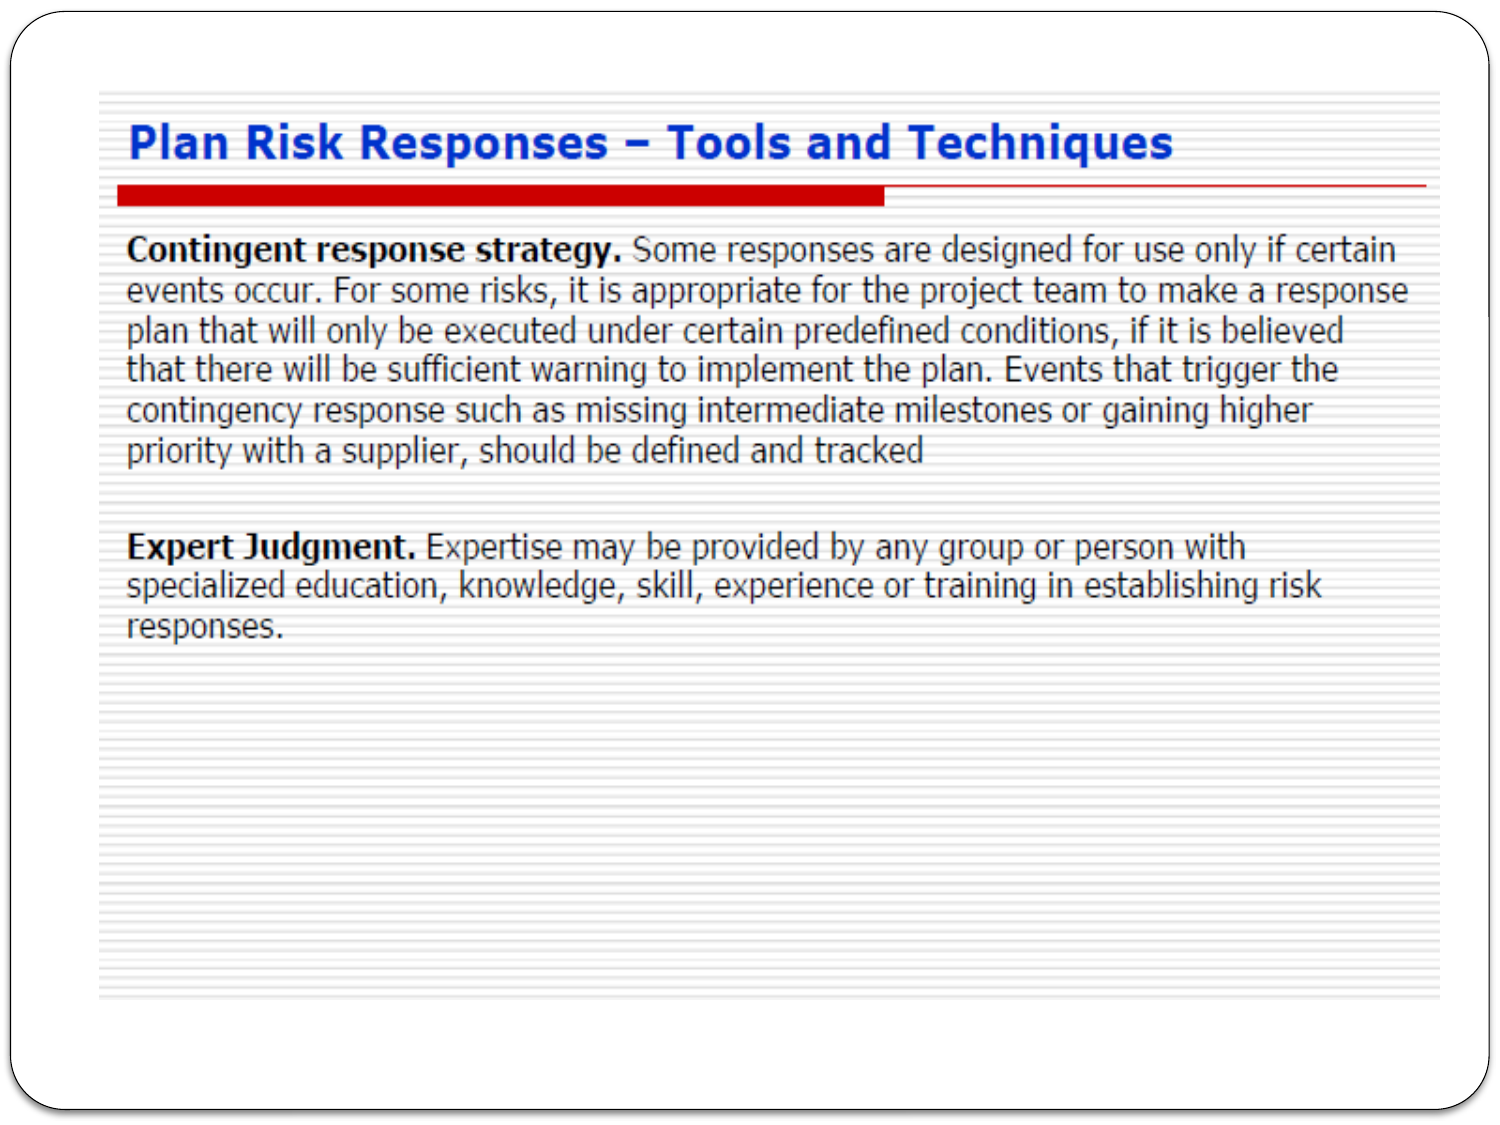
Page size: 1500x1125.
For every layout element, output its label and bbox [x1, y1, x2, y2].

picture [99, 87, 1440, 1001]
